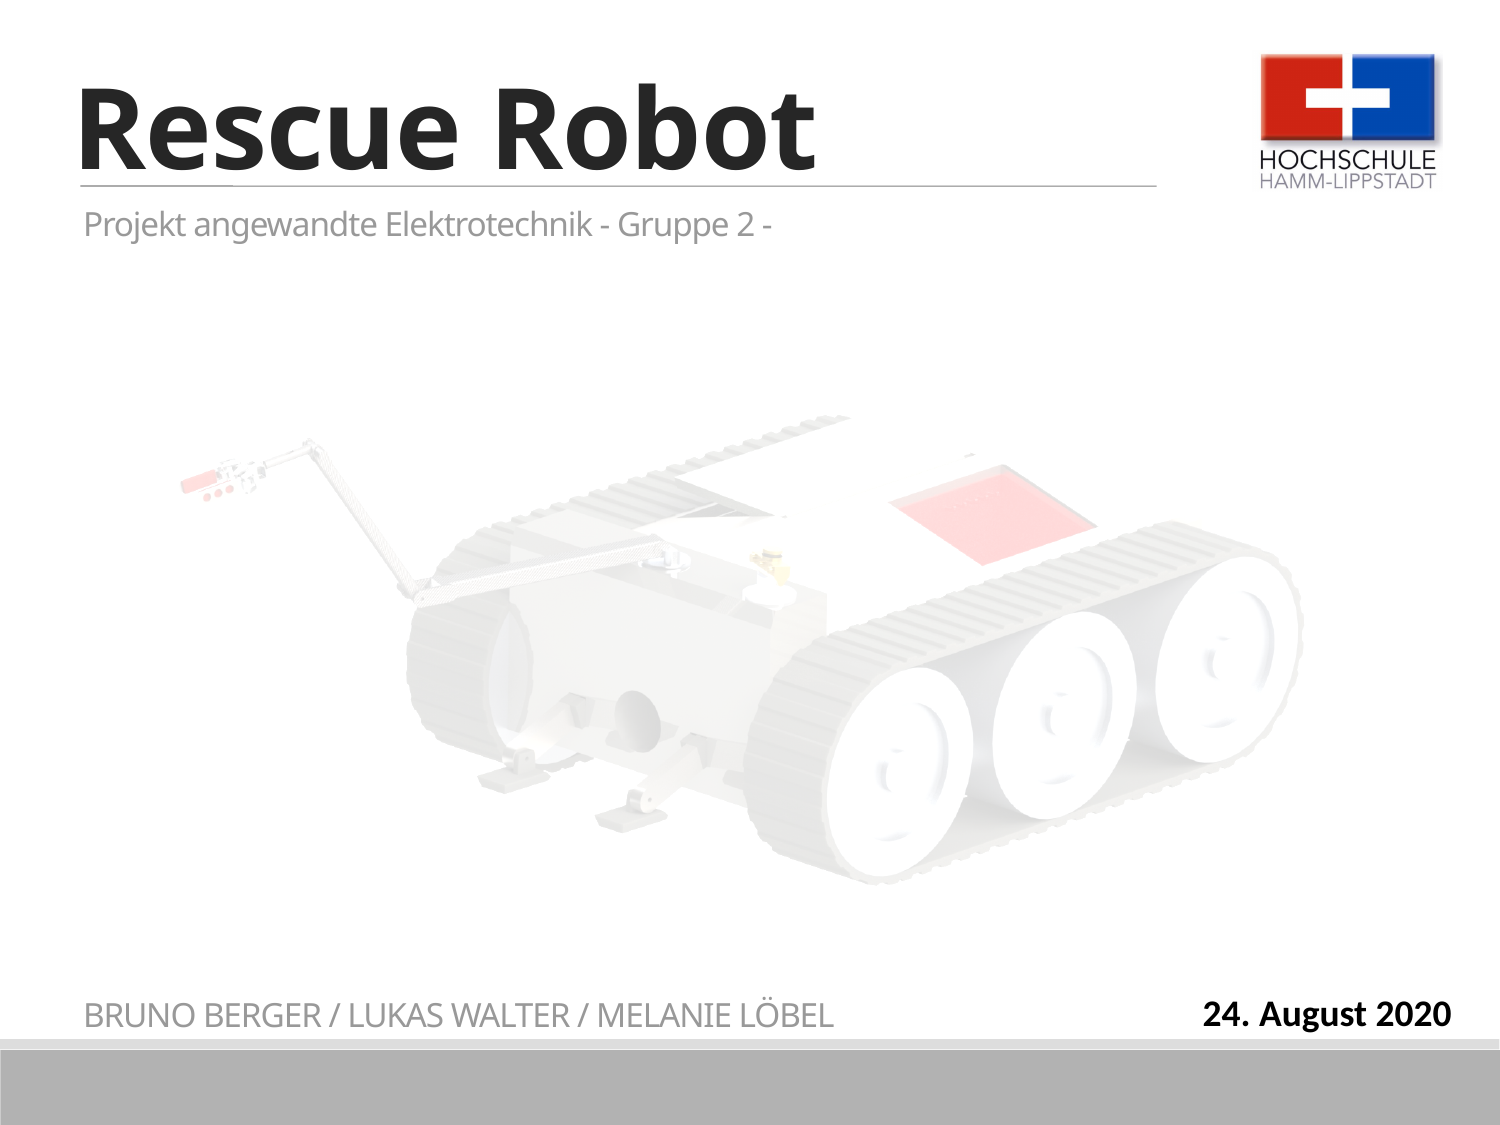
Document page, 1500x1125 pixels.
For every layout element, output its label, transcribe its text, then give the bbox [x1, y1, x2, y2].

picture [1252, 50, 1443, 192]
text_box Bruno Berger / Lukas Walter / Melanie Löbel [68, 943, 1121, 1090]
picture [74, 294, 1443, 929]
text_box 24. August 2020 [563, 819, 1467, 1075]
text_box Rescue Robot Projekt angewandte Elektrotechnik - Gruppe 2 - [57, 0, 906, 492]
